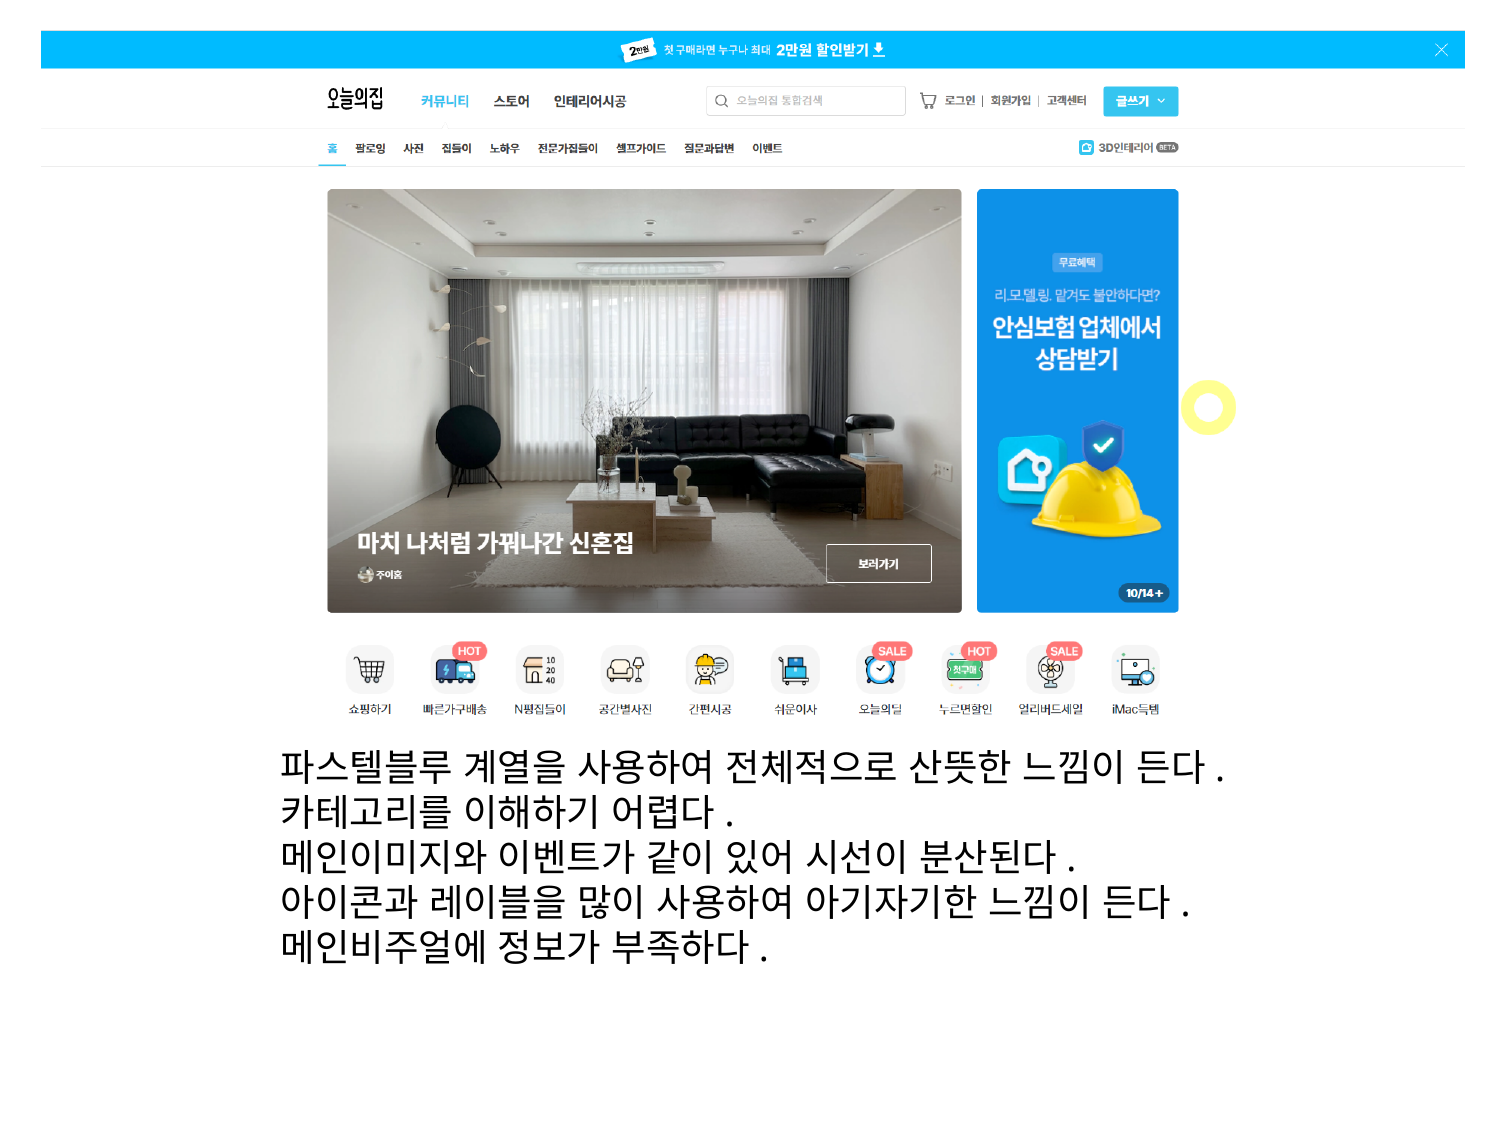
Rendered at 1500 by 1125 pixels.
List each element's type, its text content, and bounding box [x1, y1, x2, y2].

text_box 파스텔블루 계열을 사용하여 전체적으로 산뜻한 느낌이 든다. 카테고리를 이해하기 어렵다. 메인이미지와 이벤트가 같이 있어 시선이 분산된다. 아이콘과 레이블을 많이 사용하여 아기자기한 느낌이 든다. 메인비주얼에 정보가 부족하다. [265, 740, 1240, 976]
picture [788, 44, 796, 56]
picture [622, 39, 656, 62]
picture [818, 44, 826, 56]
picture [687, 46, 694, 53]
picture [41, 69, 1465, 732]
picture [753, 46, 759, 54]
picture [833, 50, 841, 56]
picture [876, 43, 882, 51]
picture [844, 44, 853, 56]
picture [801, 44, 810, 56]
picture [778, 45, 787, 50]
